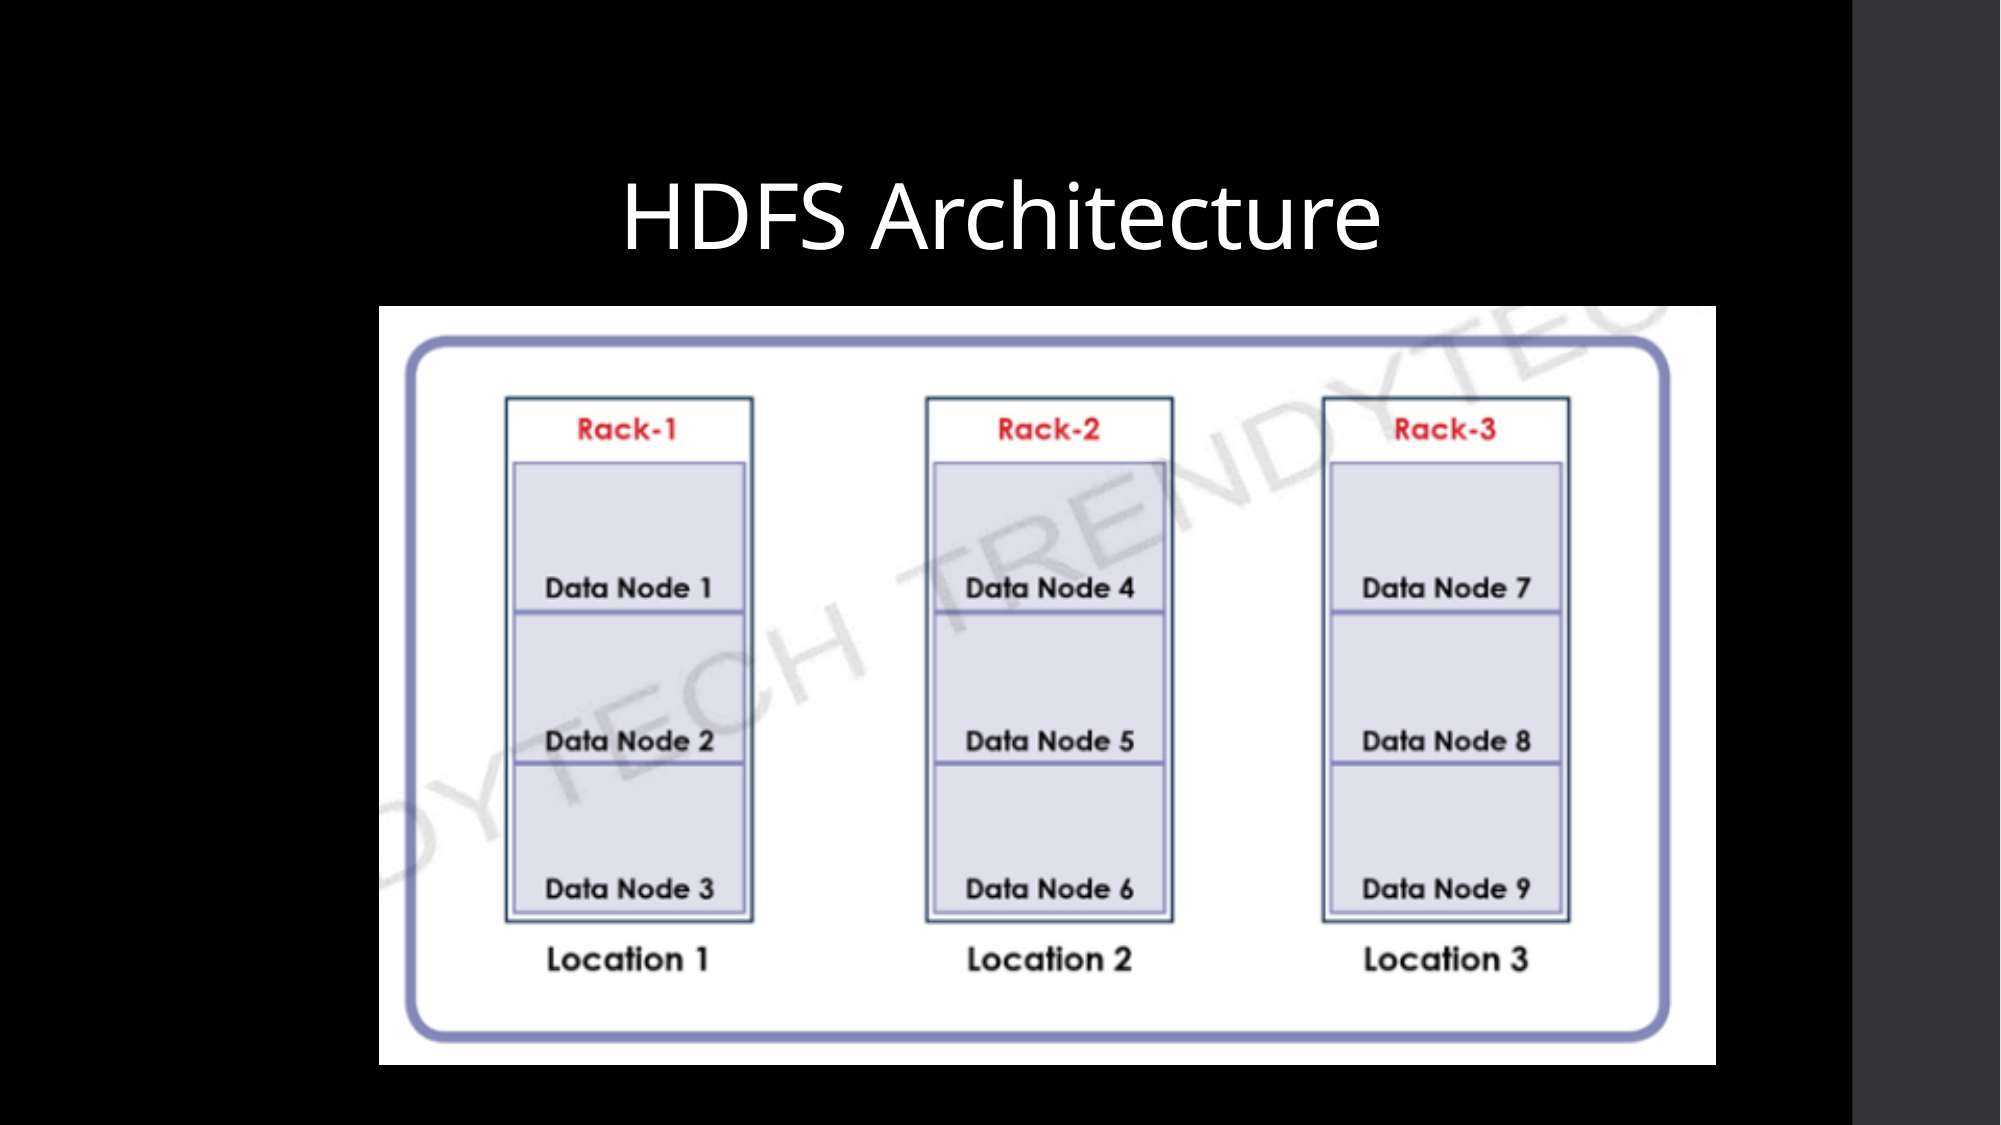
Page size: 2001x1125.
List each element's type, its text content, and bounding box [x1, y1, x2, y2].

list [378, 306, 1716, 1066]
title HDFS Architecture [206, 60, 1797, 278]
